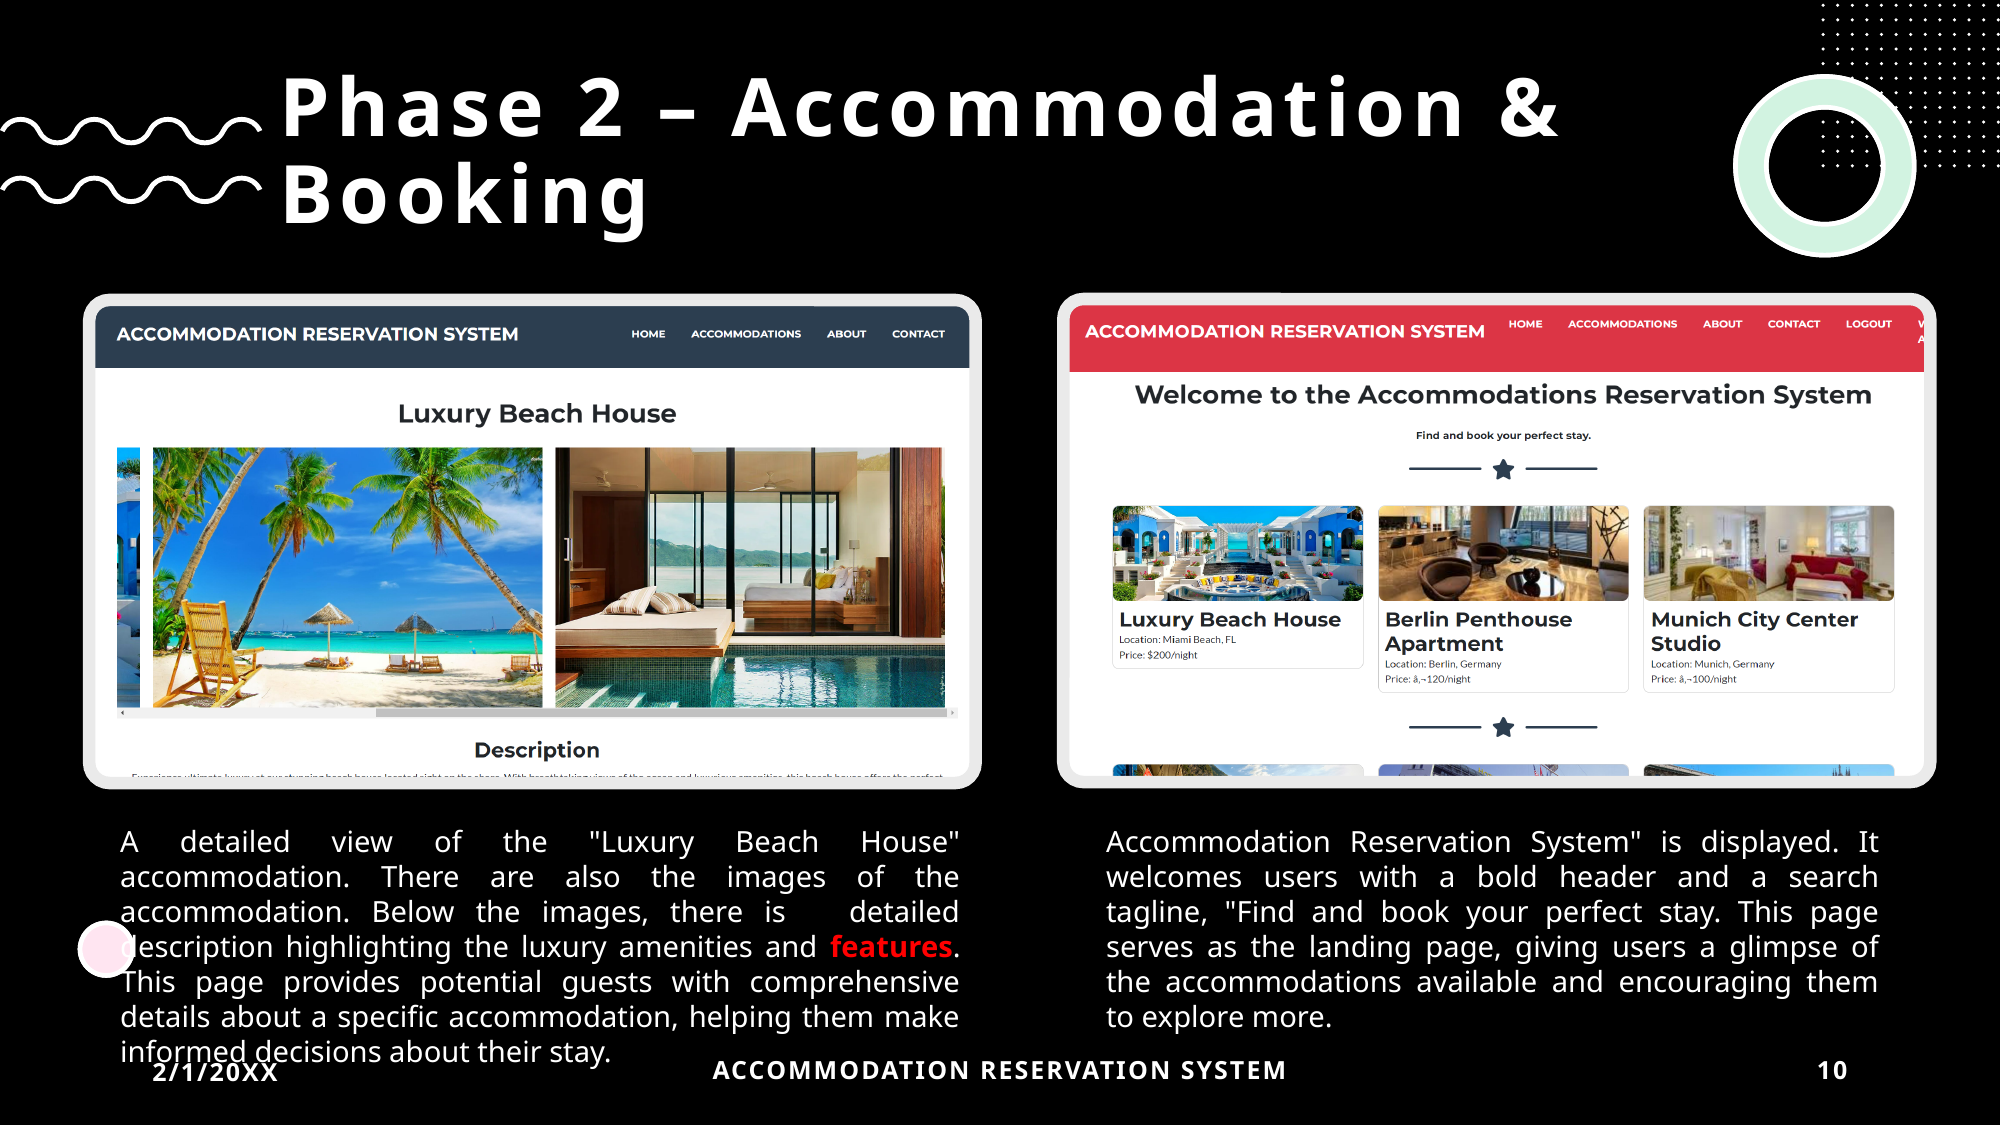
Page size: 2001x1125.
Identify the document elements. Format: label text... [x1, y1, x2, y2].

title Phase 2 – Accommodation & Booking [264, 58, 1800, 249]
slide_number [137, 1076, 588, 1102]
picture [1063, 299, 1931, 783]
slide_number 10 [1412, 1041, 1863, 1102]
picture [89, 299, 976, 783]
text_box A detailed view of the "Luxury Beach House" accommodation. There are also the images of the accommodation. Below the images, there is detailed description highlighting the luxury amenities and features. This page provides potential guests with comprehensive details about a specific accommodation, helping them make informed decisions about their stay. [105, 816, 976, 1076]
text_box Accommodation Reservation System" is displayed. It welcomes users with a bold header and a search tagline, "Find and book your perfect stay. This page serves as the landing page, giving users a glimpse of the accommodations available and encouraging them to explore more. [1091, 815, 1895, 1041]
footer Accommodation Reservation System [662, 1041, 1338, 1102]
